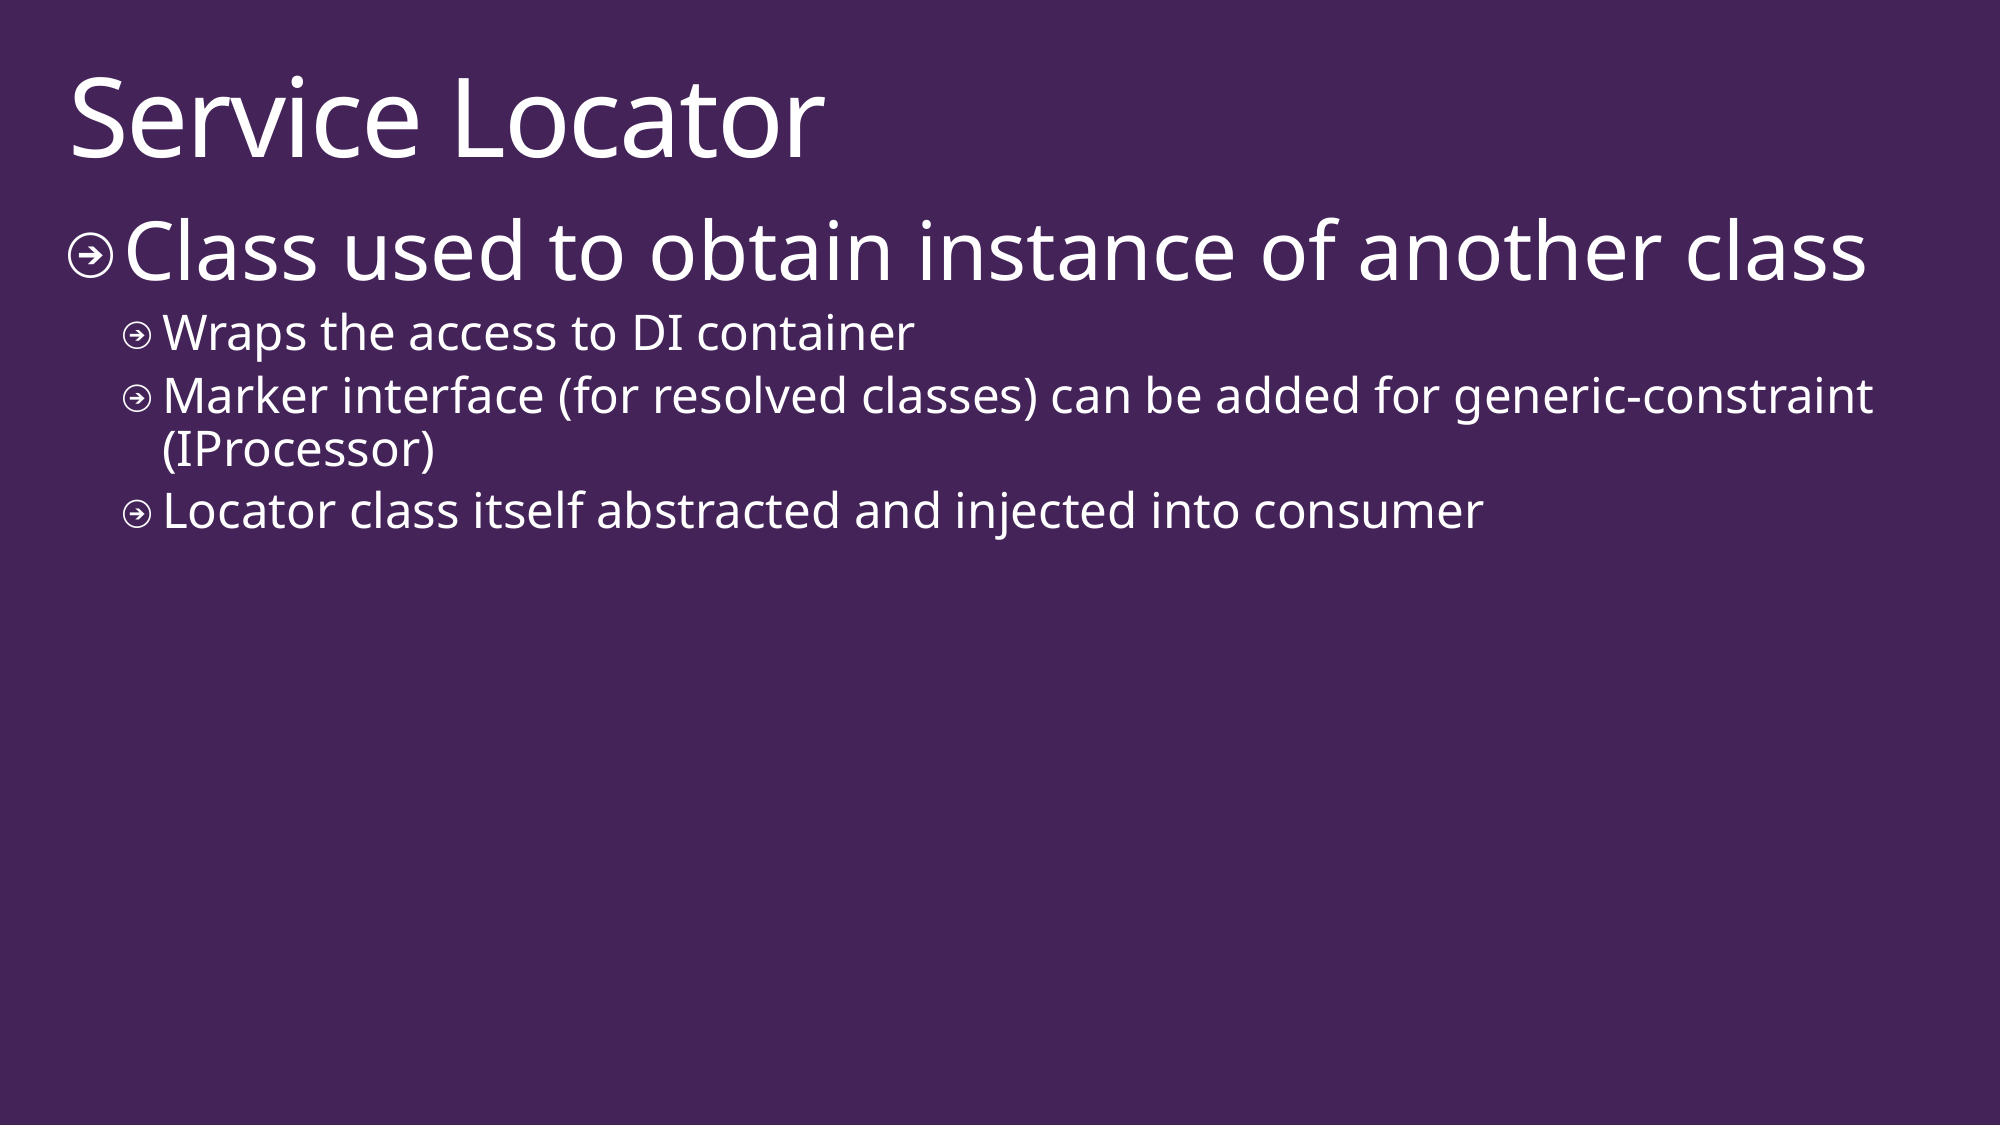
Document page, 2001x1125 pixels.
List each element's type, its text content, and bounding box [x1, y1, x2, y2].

list Class used to obtain instance of another class Wraps the access to DI container Marker interface (for resolved classes) can be added for generic-constraint (IProcessor) Locator class itself abstracted and injected into consumer [44, 196, 1956, 564]
picture [123, 492, 158, 528]
title Service Locator [44, 47, 1957, 196]
picture [123, 314, 158, 349]
picture [123, 377, 158, 412]
picture [68, 220, 126, 278]
